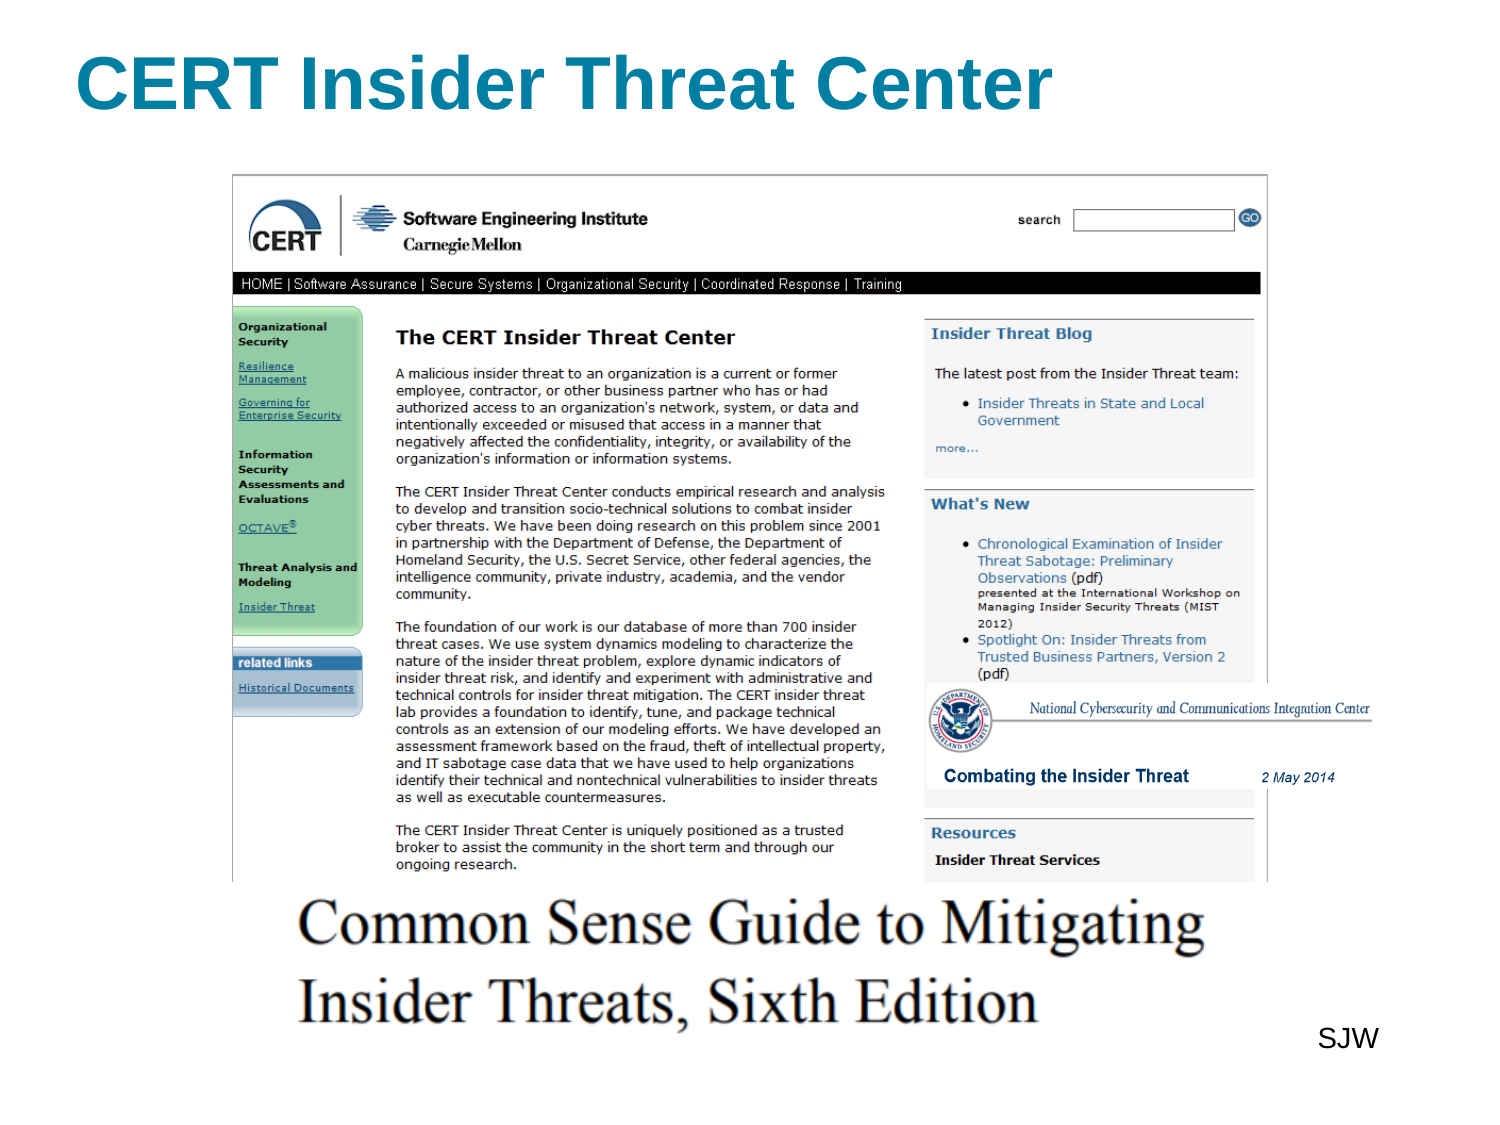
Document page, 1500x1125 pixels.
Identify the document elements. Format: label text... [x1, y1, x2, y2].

picture [232, 174, 1377, 882]
text_box SJW [1302, 1012, 1395, 1062]
text_box CERT Insider Threat Center [74, 31, 1425, 128]
picture [284, 888, 1216, 1038]
